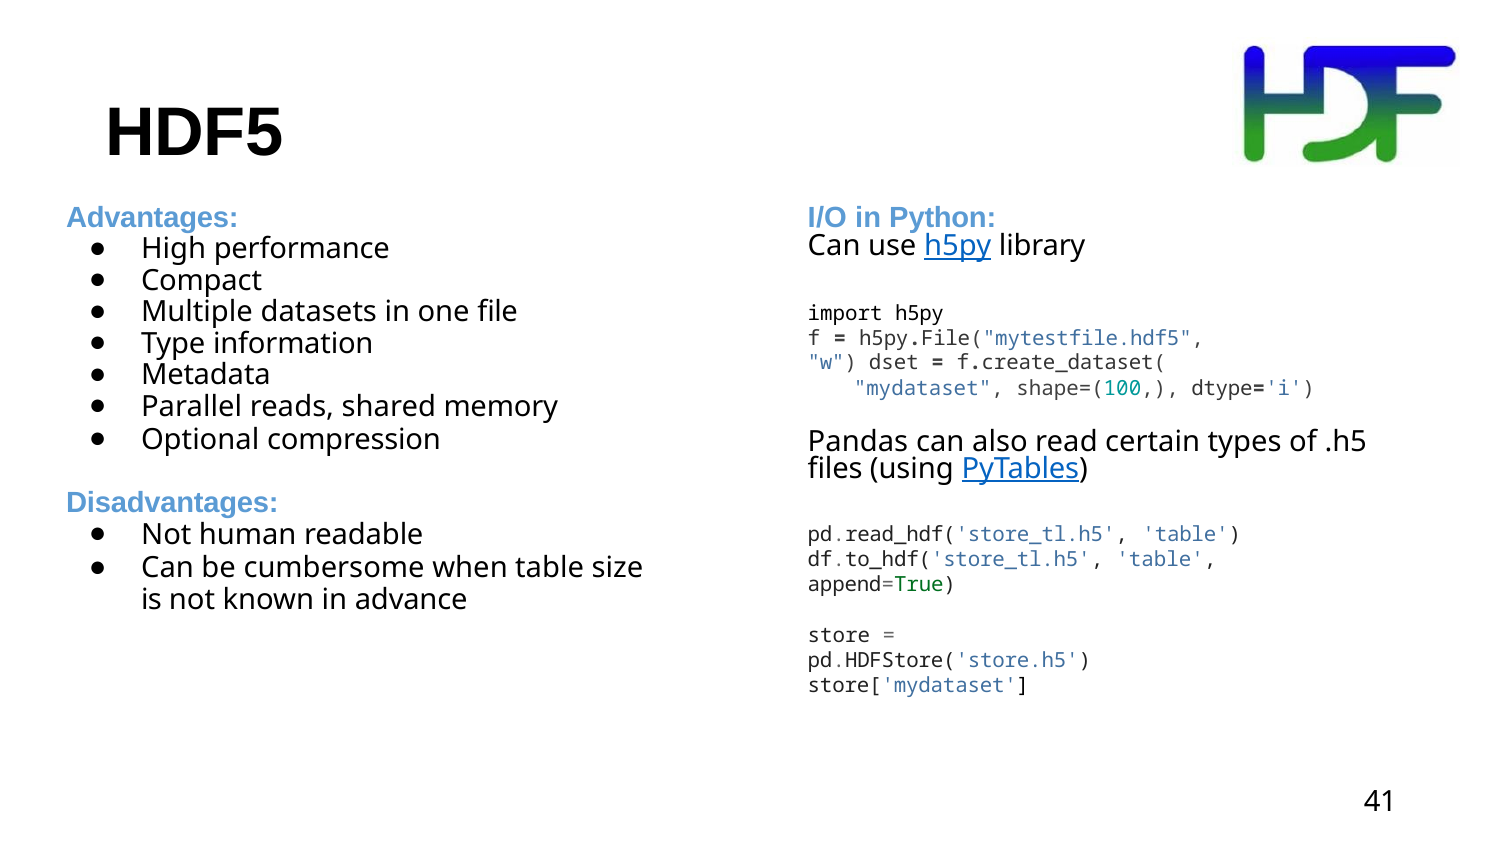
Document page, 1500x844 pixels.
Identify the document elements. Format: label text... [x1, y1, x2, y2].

picture [1232, 37, 1460, 168]
text_box I/O in Python: Can use h5py library import h5py f = h5py.File("mytestfile.hdf5", "w") dset = f.create_dataset( "mydataset", shape=(100,), dtype='i') Pandas can also read certain types of .h5 files (using PyTables) pd.read_hdf('store_tl.h5', 'table') df.to_hdf('store_tl.h5', 'table', append=True) store = pd.HDFStore('store.h5') store['mydataset'] [805, 197, 1405, 697]
text_box Advantages: High performance Compact Multiple datasets in one file Type information Metadata Parallel reads, shared memory Optional compression Disadvantages: Not human readable Can be cumbersome when table size is not known in advance [64, 197, 651, 616]
title HDF5 [103, 54, 1397, 198]
slide_number 41 [1059, 559, 1397, 844]
